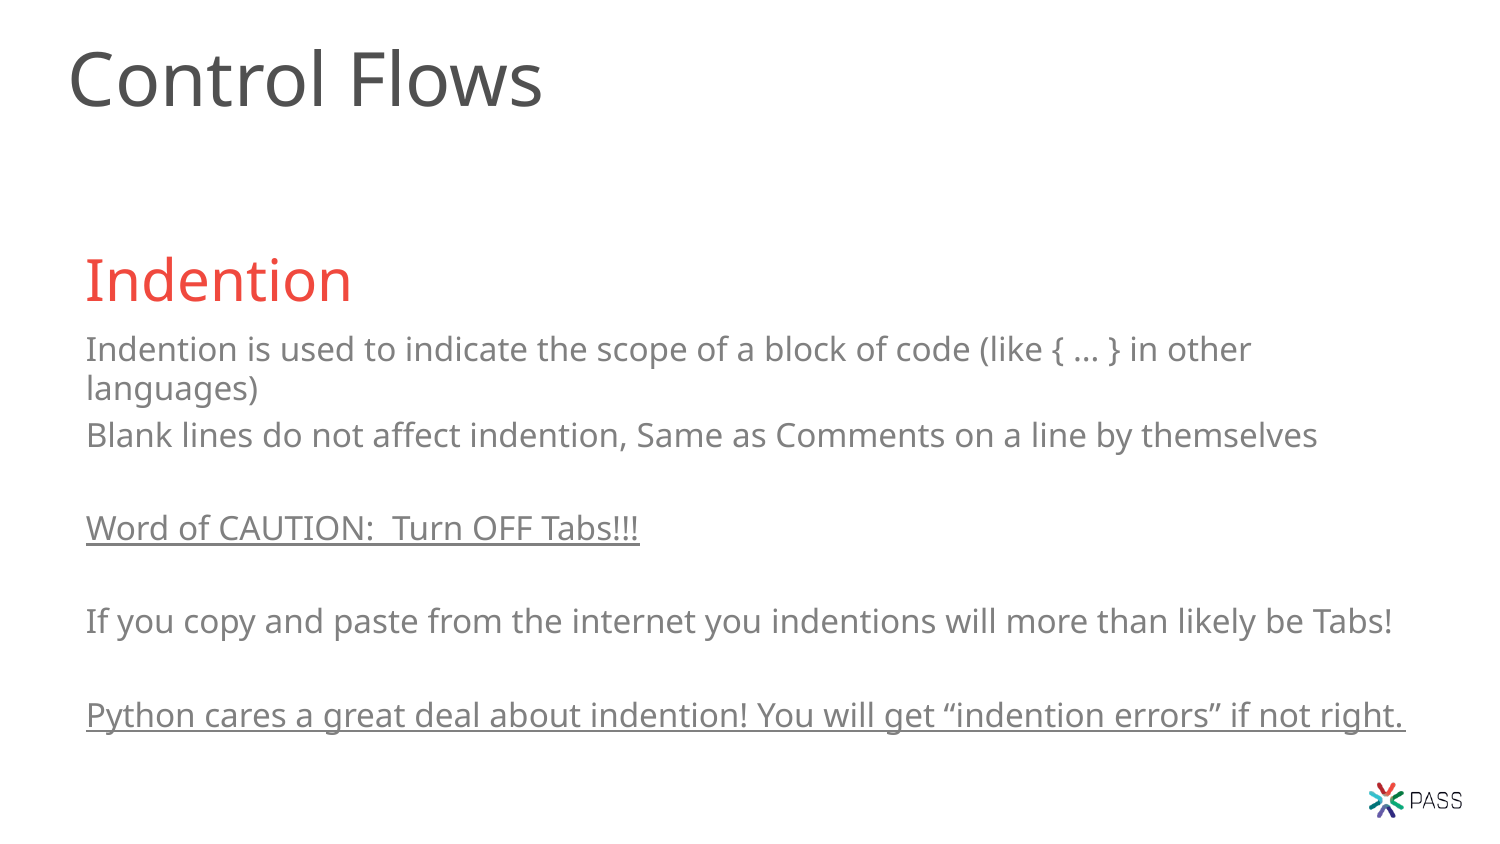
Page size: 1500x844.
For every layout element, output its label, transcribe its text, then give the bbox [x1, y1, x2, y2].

title Control Flows [52, 41, 1444, 142]
list Indention is used to indicate the scope of a block of code (like { … } in other languages) Blank lines do not affect indention, Same as Comments on a line by themselves Word of CAUTION: Turn OFF Tabs!!! If you copy and paste from the internet you indentions will more than likely be Tabs! Python cares a great deal about indention! You will get “indention errors” if not right. [70, 320, 1426, 748]
list Indention [70, 246, 1426, 320]
picture [1367, 780, 1463, 820]
